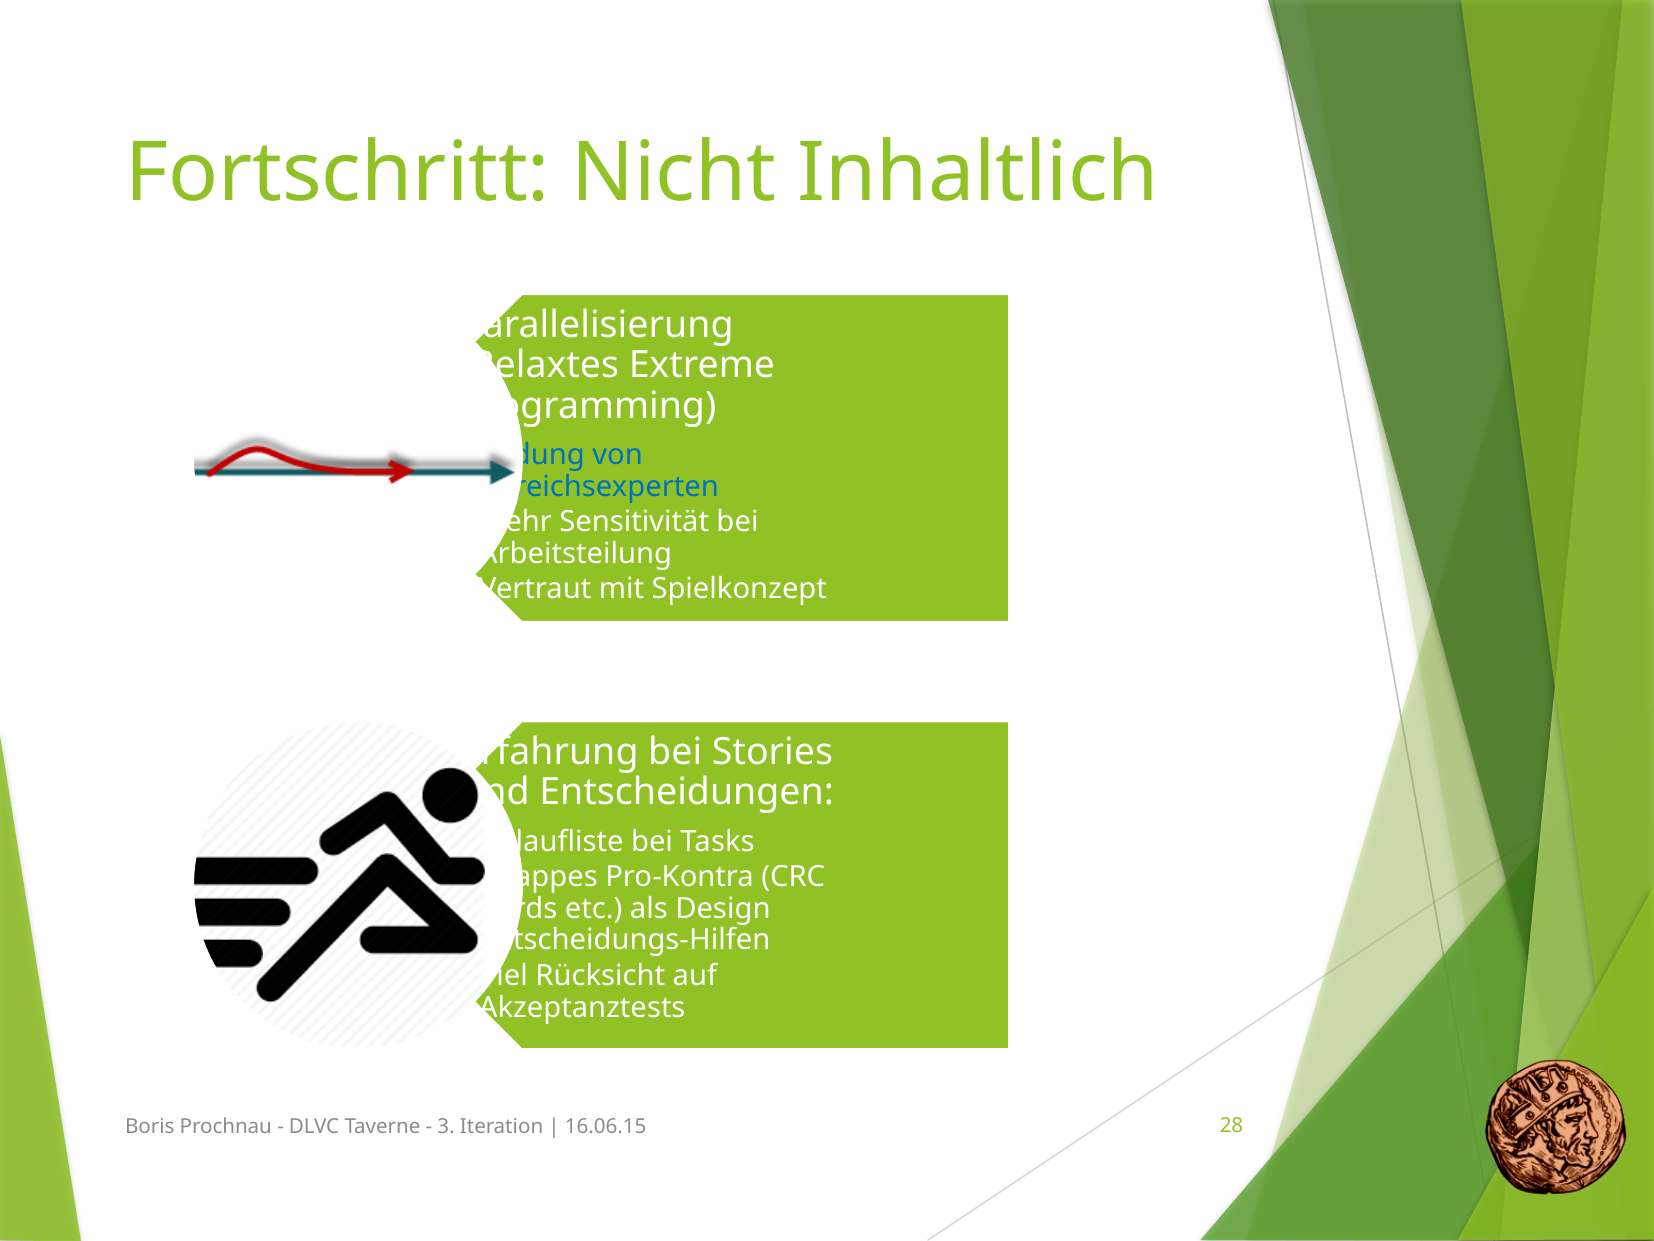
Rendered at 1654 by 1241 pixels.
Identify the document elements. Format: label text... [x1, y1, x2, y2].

slide_number 28 [1165, 1092, 1259, 1159]
picture [1483, 1054, 1631, 1197]
footer Boris Prochnau - DLVC Taverne - 3. Iteration | 16.06.15 [110, 1092, 947, 1159]
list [109, 291, 1093, 1052]
title Fortschritt: Nicht Inhaltlich [110, 110, 1259, 350]
